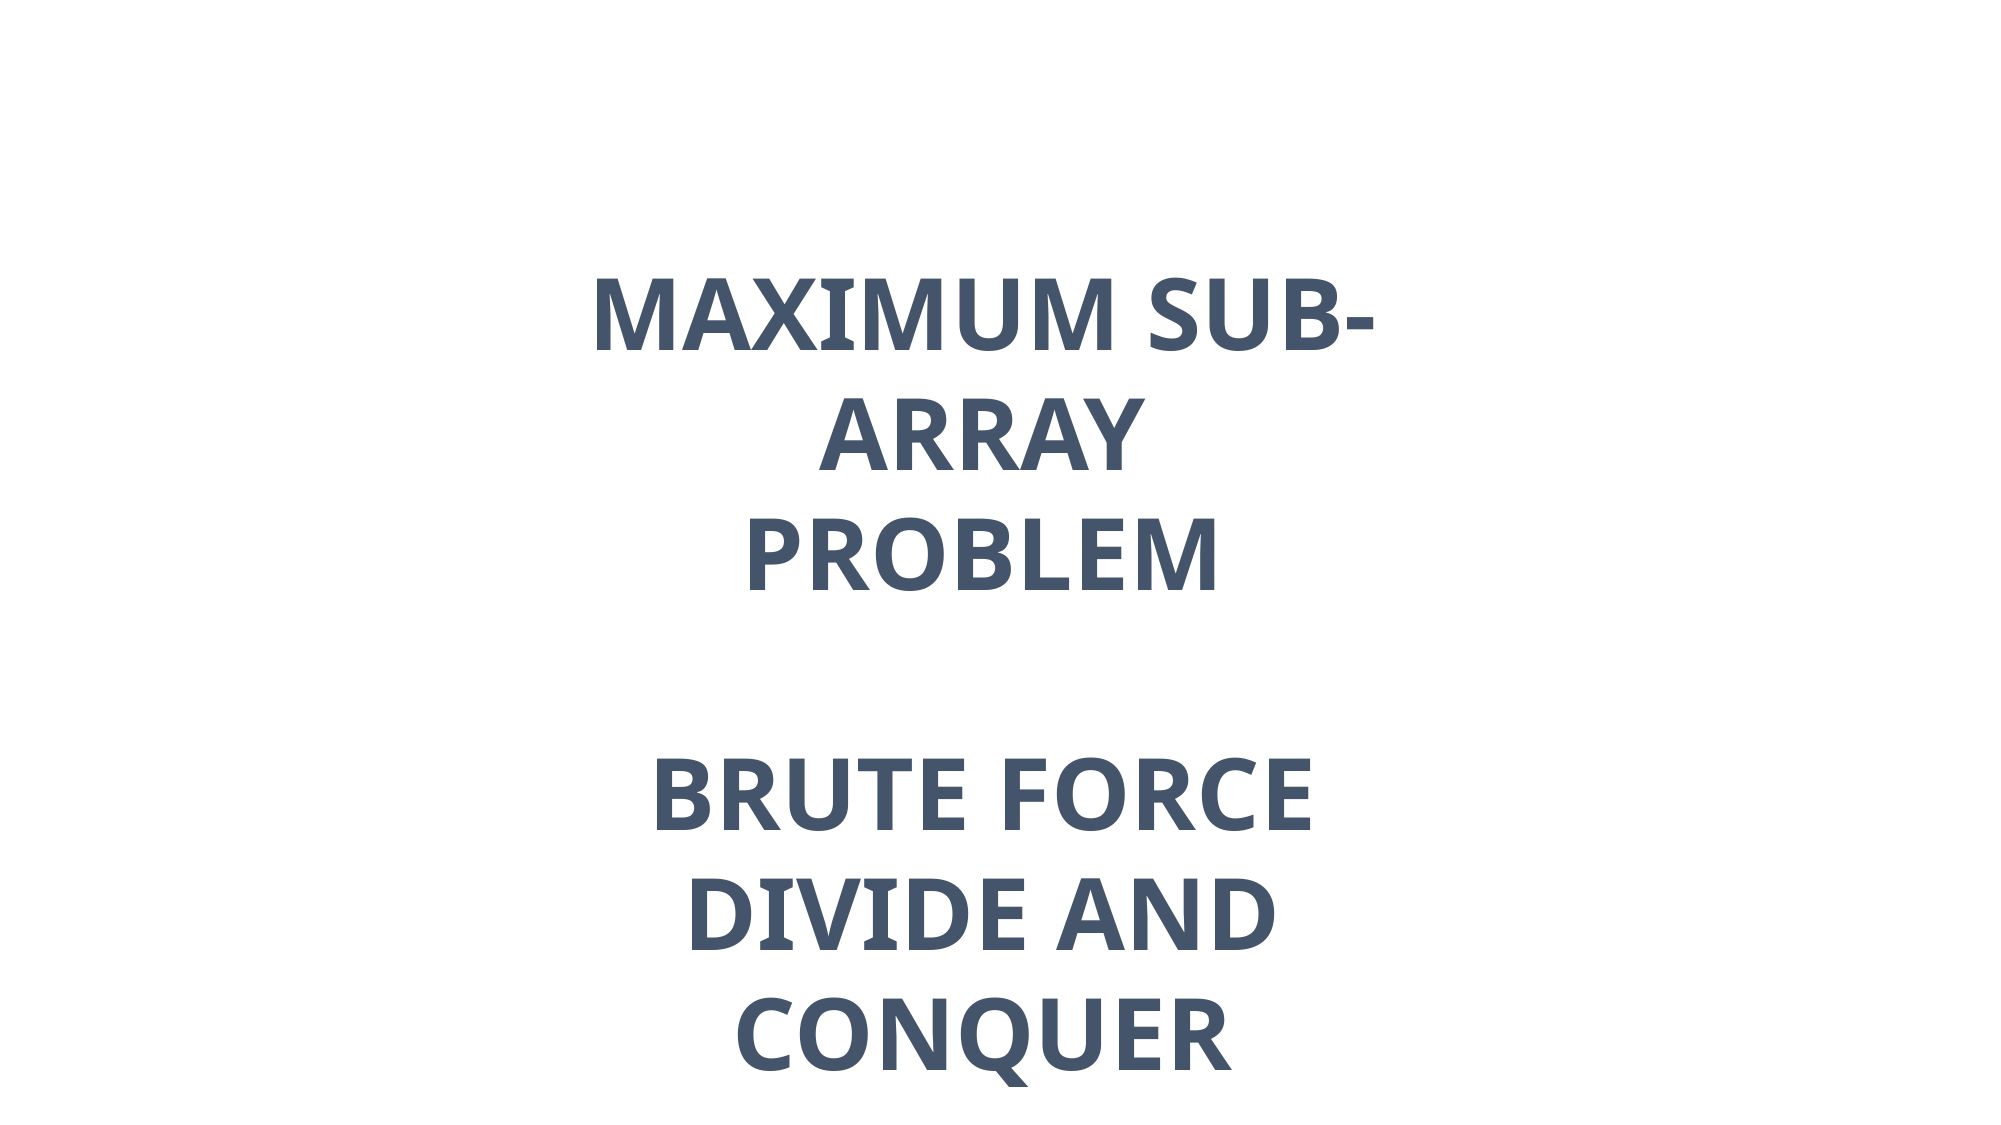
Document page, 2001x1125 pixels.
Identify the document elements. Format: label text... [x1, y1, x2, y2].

text_box Maximum Sub-Array Problem Brute Force Divide and Conquer [563, 243, 1403, 1098]
